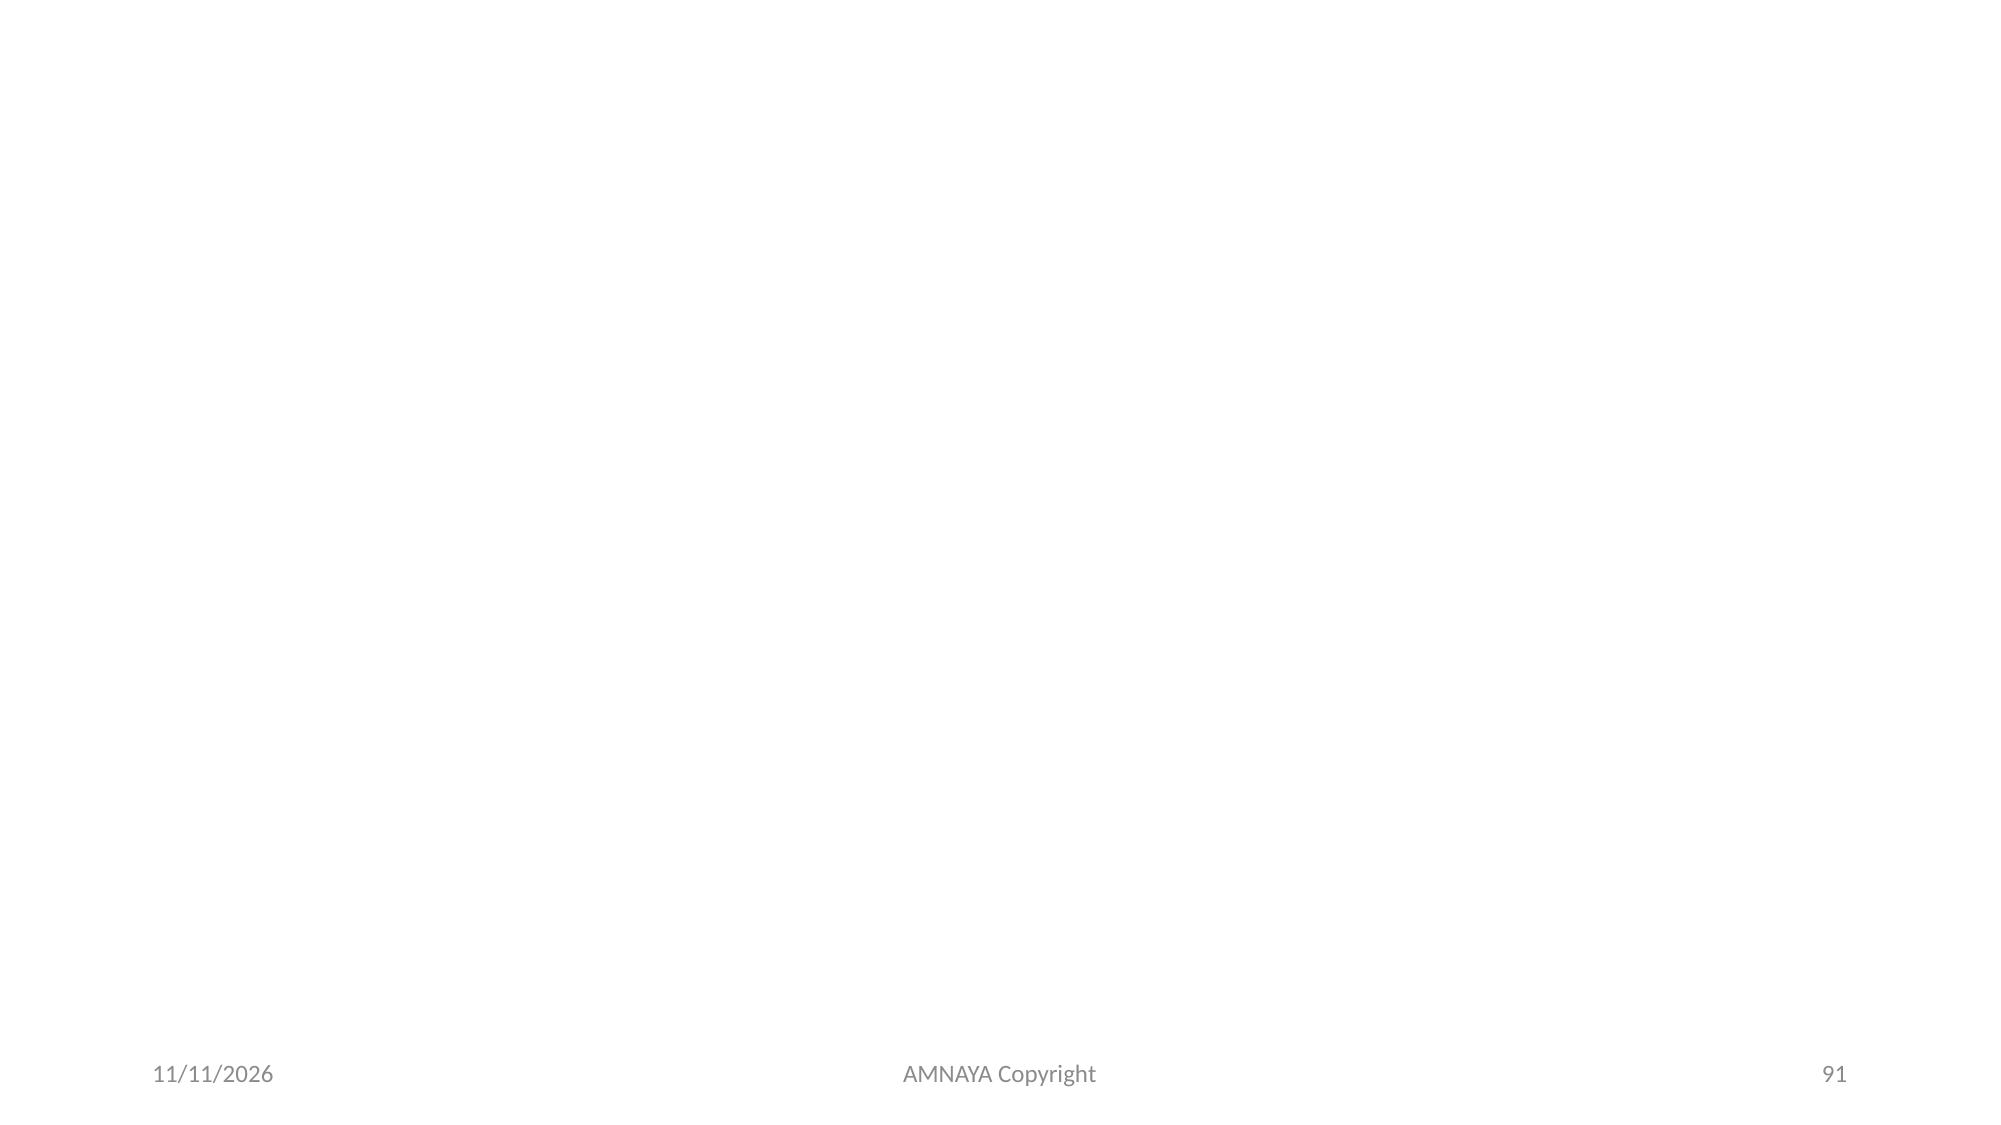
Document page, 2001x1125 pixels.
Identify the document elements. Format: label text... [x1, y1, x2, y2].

footer AMNAYA Copyright [662, 1042, 1338, 1103]
slide_number 91 [1412, 1042, 1863, 1103]
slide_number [137, 1042, 588, 1103]
